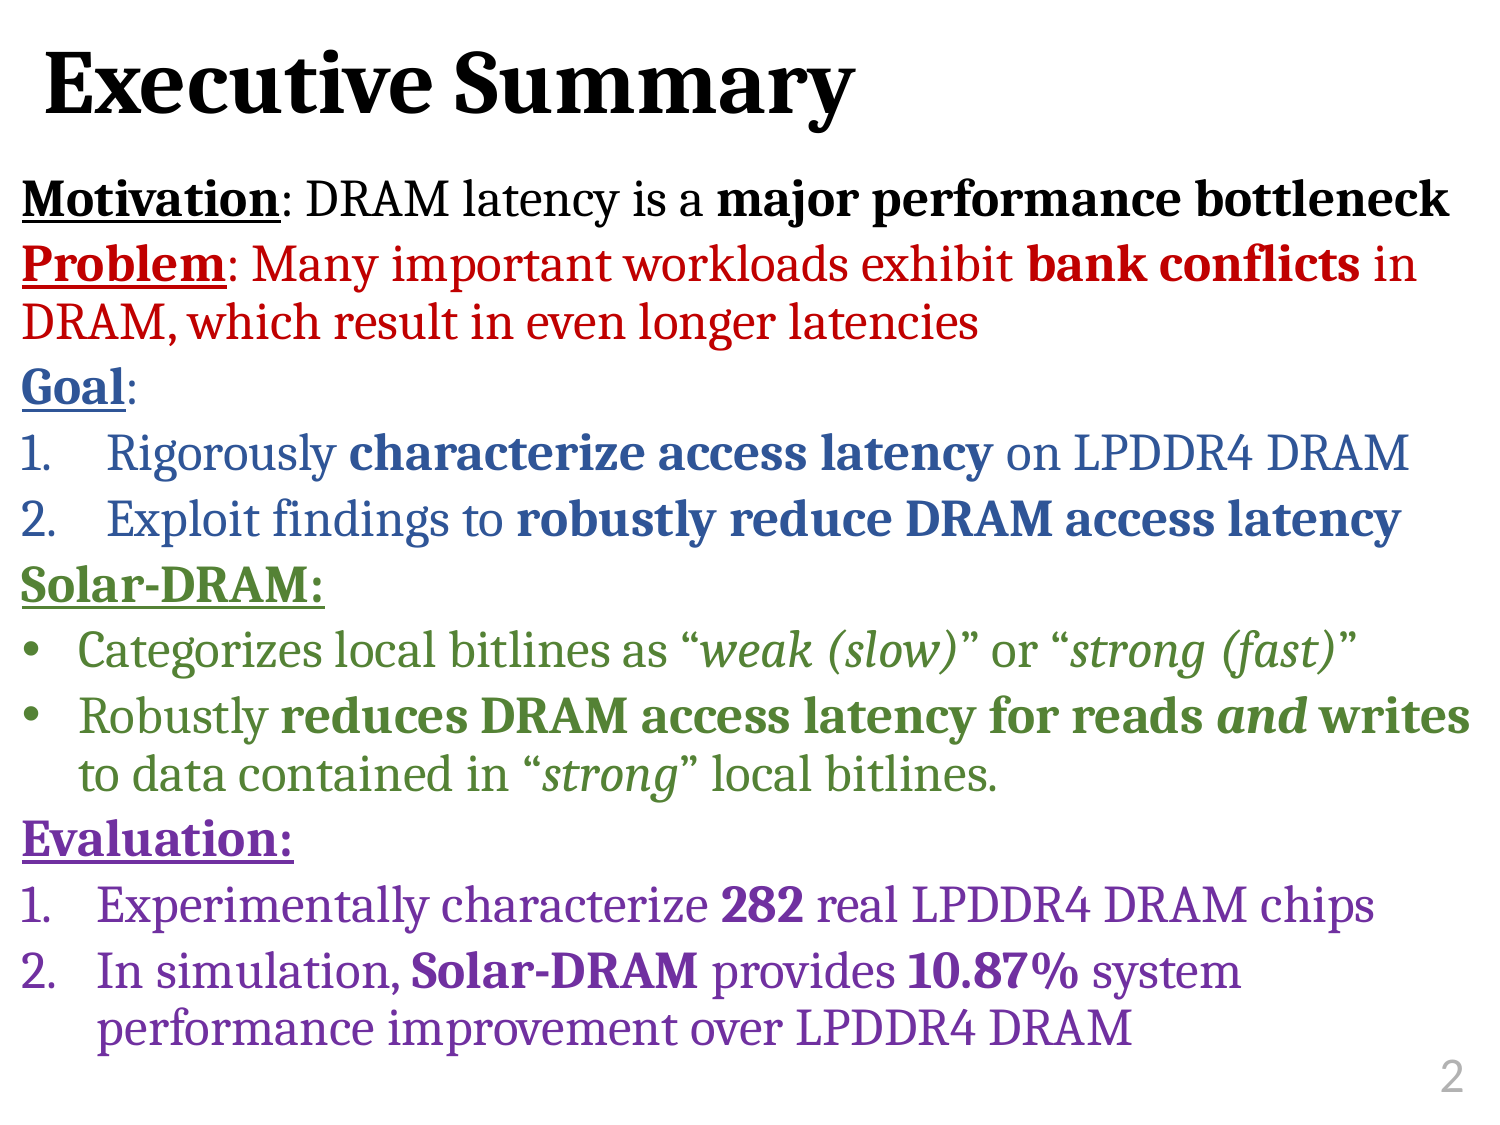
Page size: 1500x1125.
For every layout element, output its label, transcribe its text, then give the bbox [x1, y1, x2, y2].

text_box Executive Summary [28, 23, 1457, 145]
list Motivation: DRAM latency is a major performance bottleneck Problem: Many important workloads exhibit bank conflicts in DRAM, which result in even longer latencies Goal: Rigorously characterize access latency on LPDDR4 DRAM Exploit findings to robustly reduce DRAM access latency Solar-DRAM: Categorizes local bitlines as “weak (slow)” or “strong (fast)” Robustly reduces DRAM access latency for reads and writes to data contained in “strong” local bitlines. Evaluation: Experimentally characterize 282 real LPDDR4 DRAM chips In simulation, Solar-DRAM provides 10.87% system performance improvement over LPDDR4 DRAM [6, 162, 1500, 1125]
slide_number 2 [1059, 1042, 1480, 1103]
